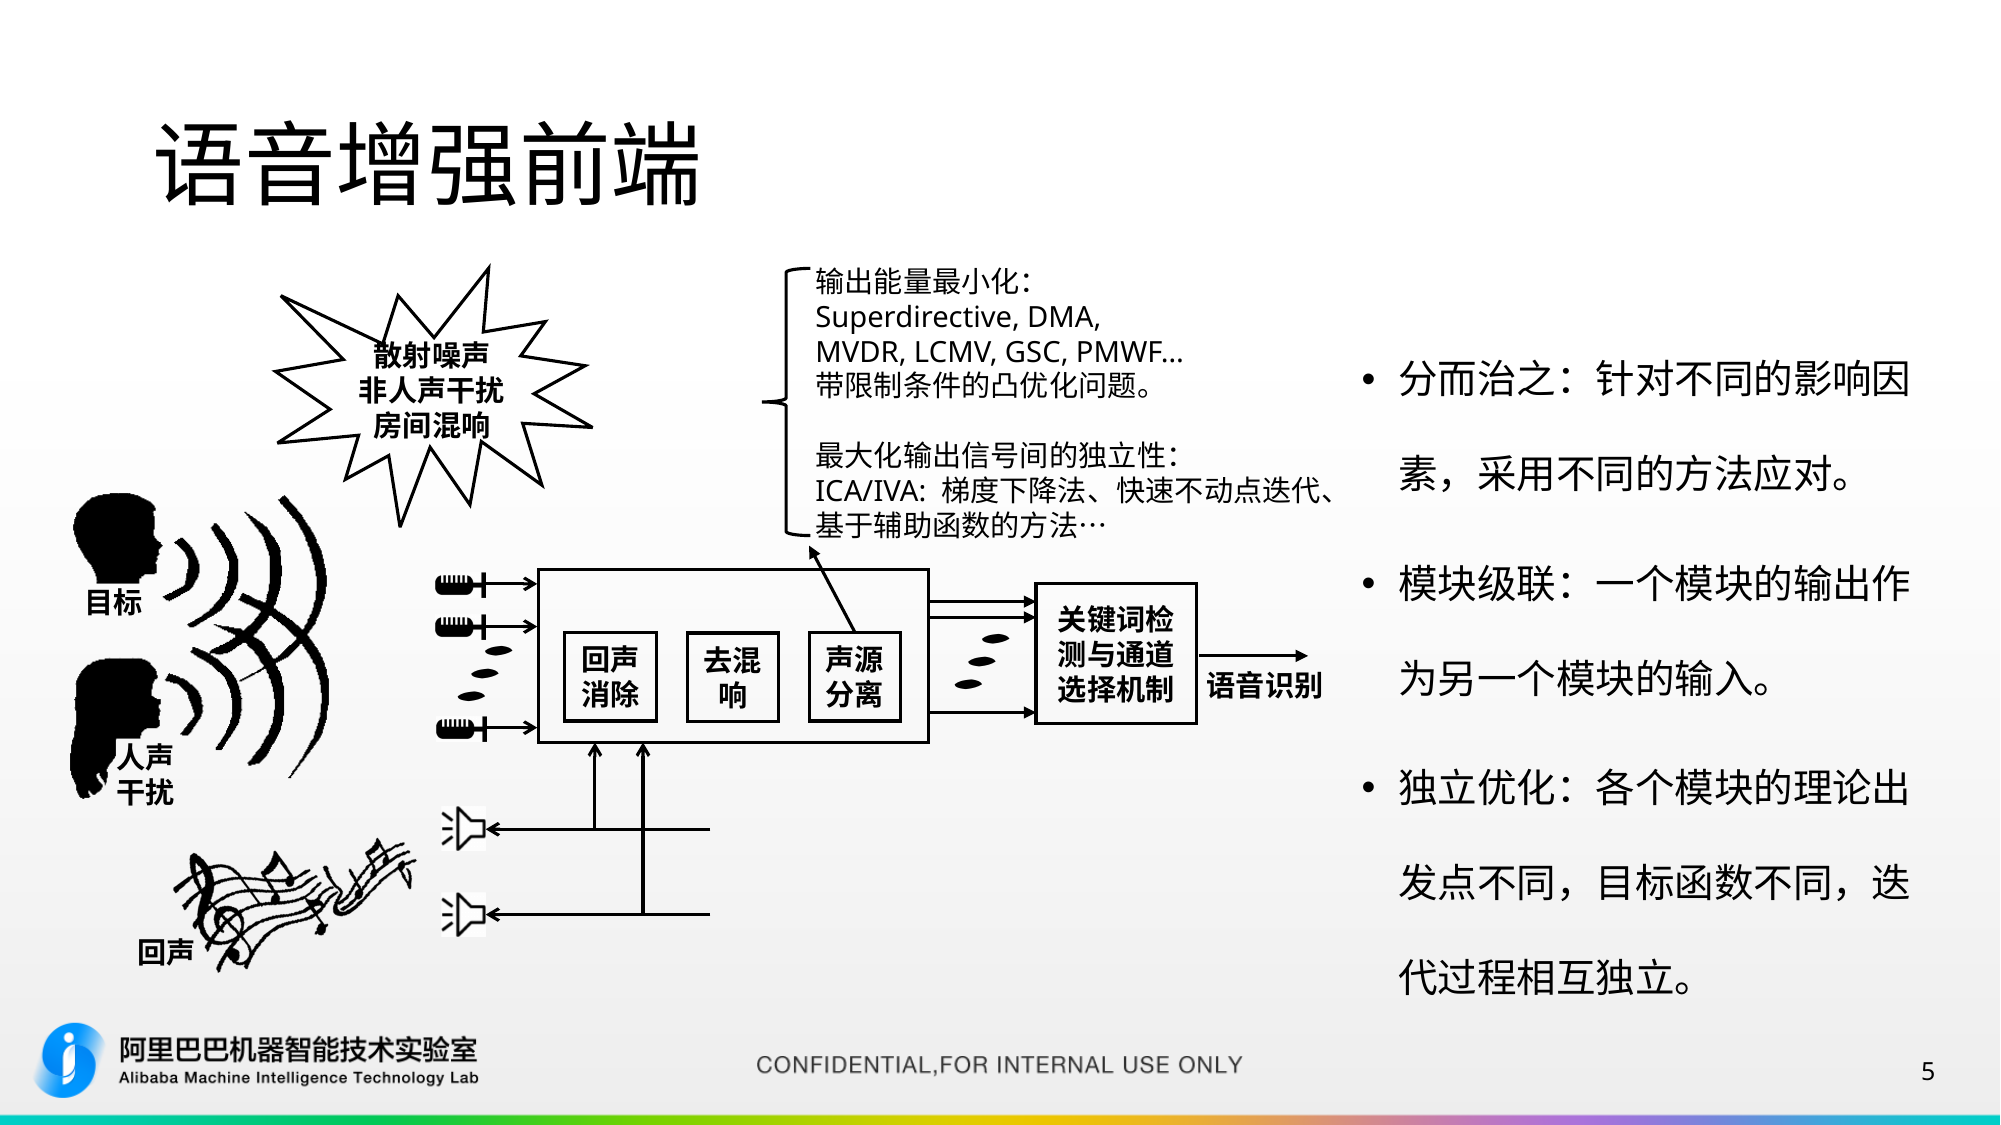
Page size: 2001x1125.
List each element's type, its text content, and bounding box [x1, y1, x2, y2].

list 分而治之：针对不同的影响因素，采用不同的方法应对。 模块级联：一个模块的输出作为另一个模块的输入。 独立优化：各个模块的理论出发点不同，目标函数不同，迭代过程相互独立。 [1346, 299, 1951, 1015]
title 语音增强前端 [137, 59, 1863, 278]
slide_number 5 [1500, 1042, 1951, 1103]
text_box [60, 268, 1345, 983]
text_box 输出能量最小化： Superdirective, DMA, MVDR, LCMV, GSC, PMWF… 带限制条件的凸优化问题。 最大化输出信号间的独立性： ICA/IVA: 梯度下降法、快速不动点迭代、基于辅助函数的方法… [815, 262, 1351, 543]
picture [0, 0, 2000, 1125]
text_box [809, 545, 855, 633]
